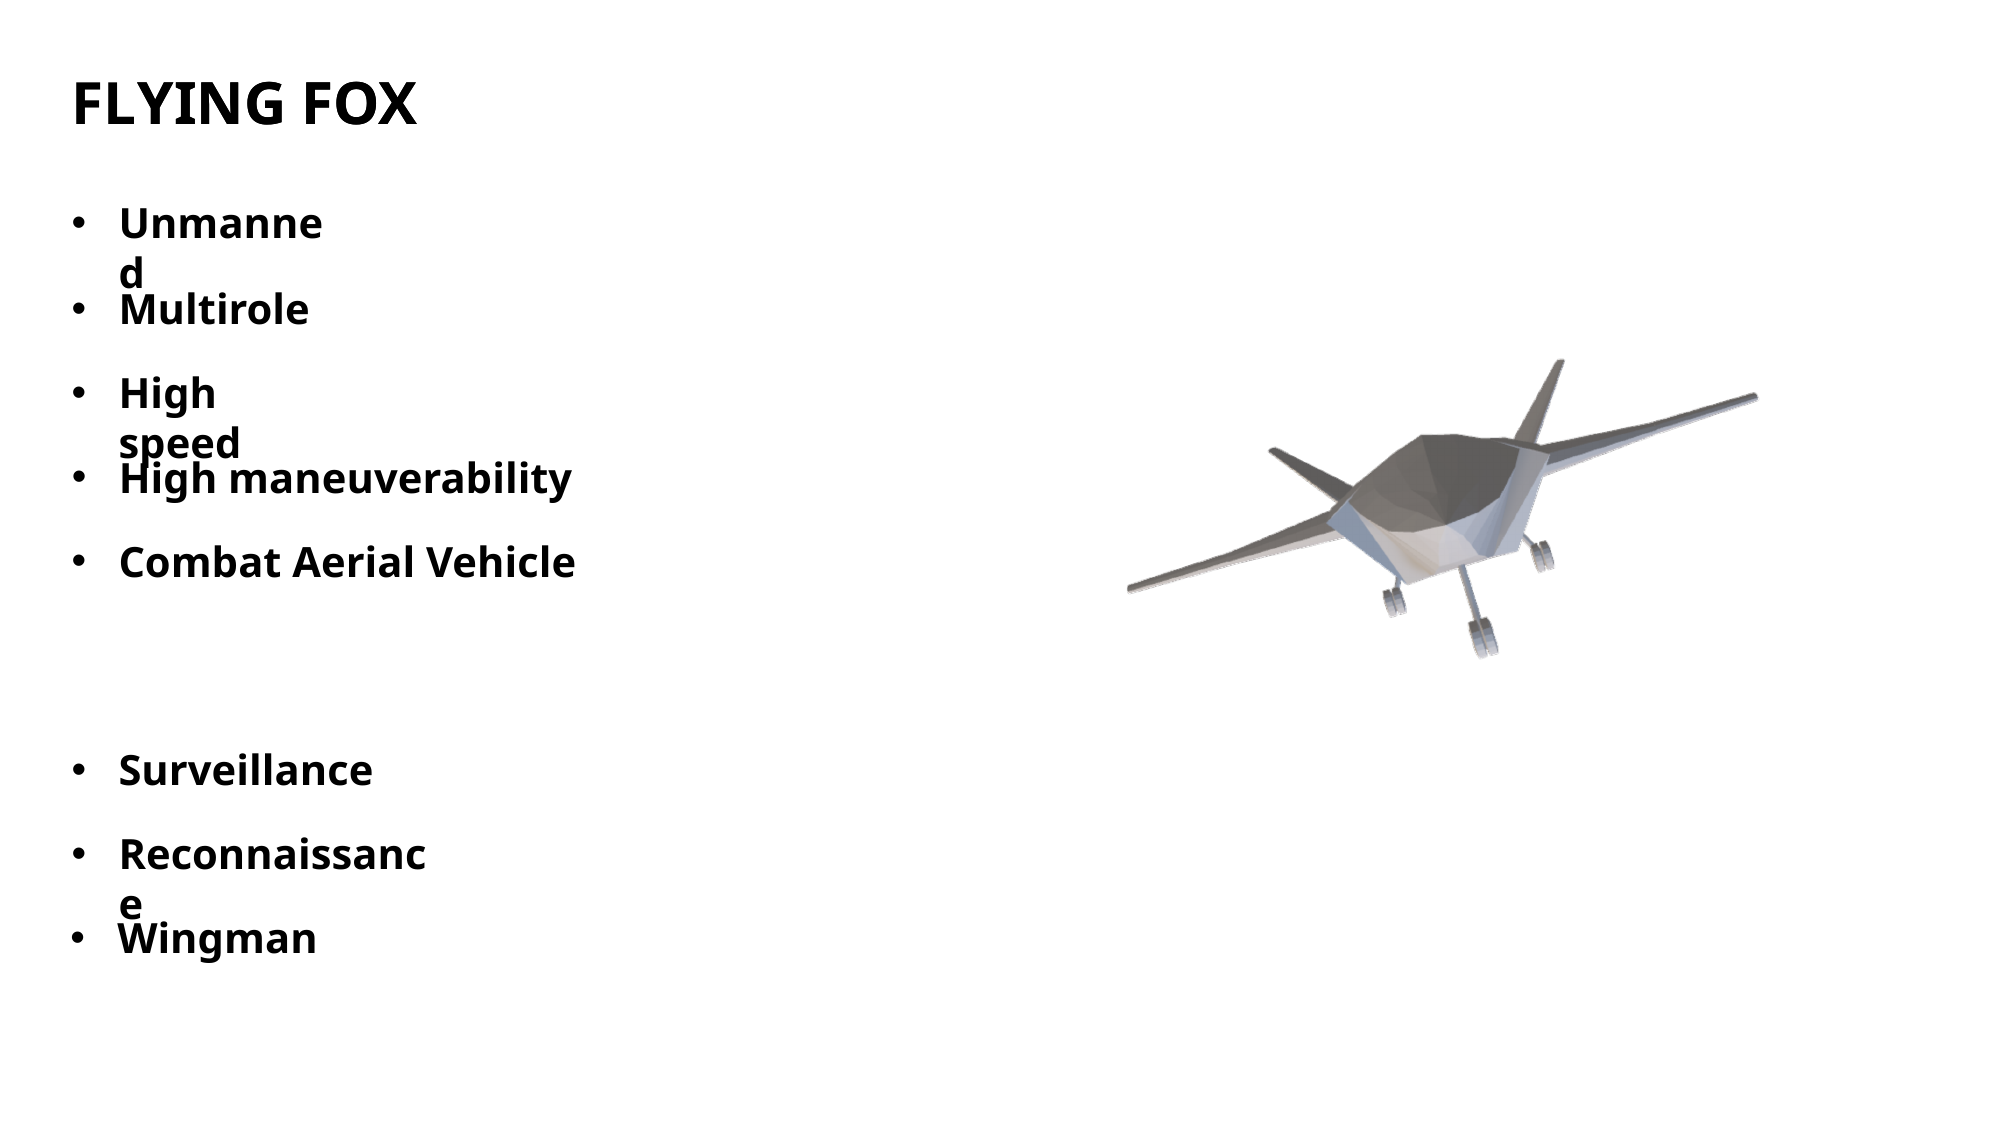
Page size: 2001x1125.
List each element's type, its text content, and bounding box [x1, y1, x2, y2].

text_box Combat Aerial Vehicle [56, 528, 698, 593]
text_box Wingman [55, 904, 464, 970]
text_box High speed [56, 359, 361, 475]
text_box Multirole [56, 275, 361, 341]
text_box Reconnaissance [56, 820, 465, 936]
text_box Surveillance [56, 736, 465, 802]
picture [1114, 342, 1776, 670]
text_box High maneuverability [57, 444, 607, 509]
text_box YING FOX MISSION PROFILE [46, 58, 932, 144]
text_box Unmanned [56, 189, 361, 275]
